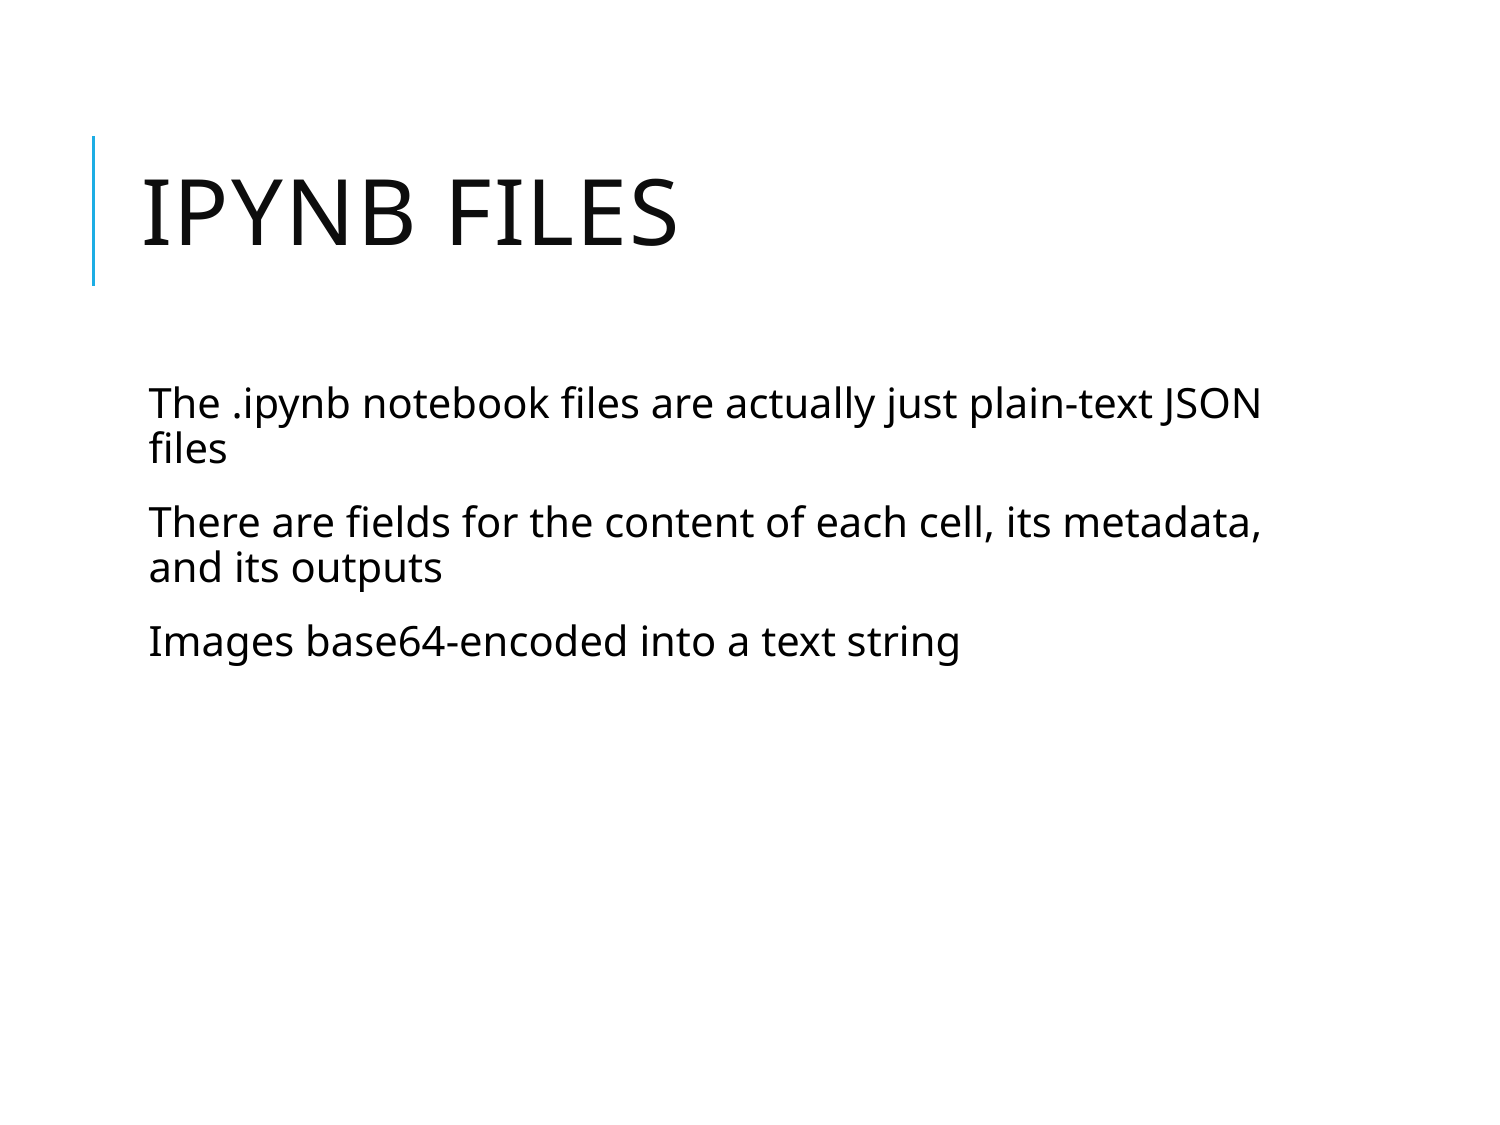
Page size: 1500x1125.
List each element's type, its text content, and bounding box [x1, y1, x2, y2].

list The .ipynb notebook files are actually just plain-text JSON files There are fields for the content of each cell, its metadata, and its outputs Images base64-encoded into a text string [126, 375, 1322, 1035]
title Ipynb Files [126, 96, 1322, 342]
